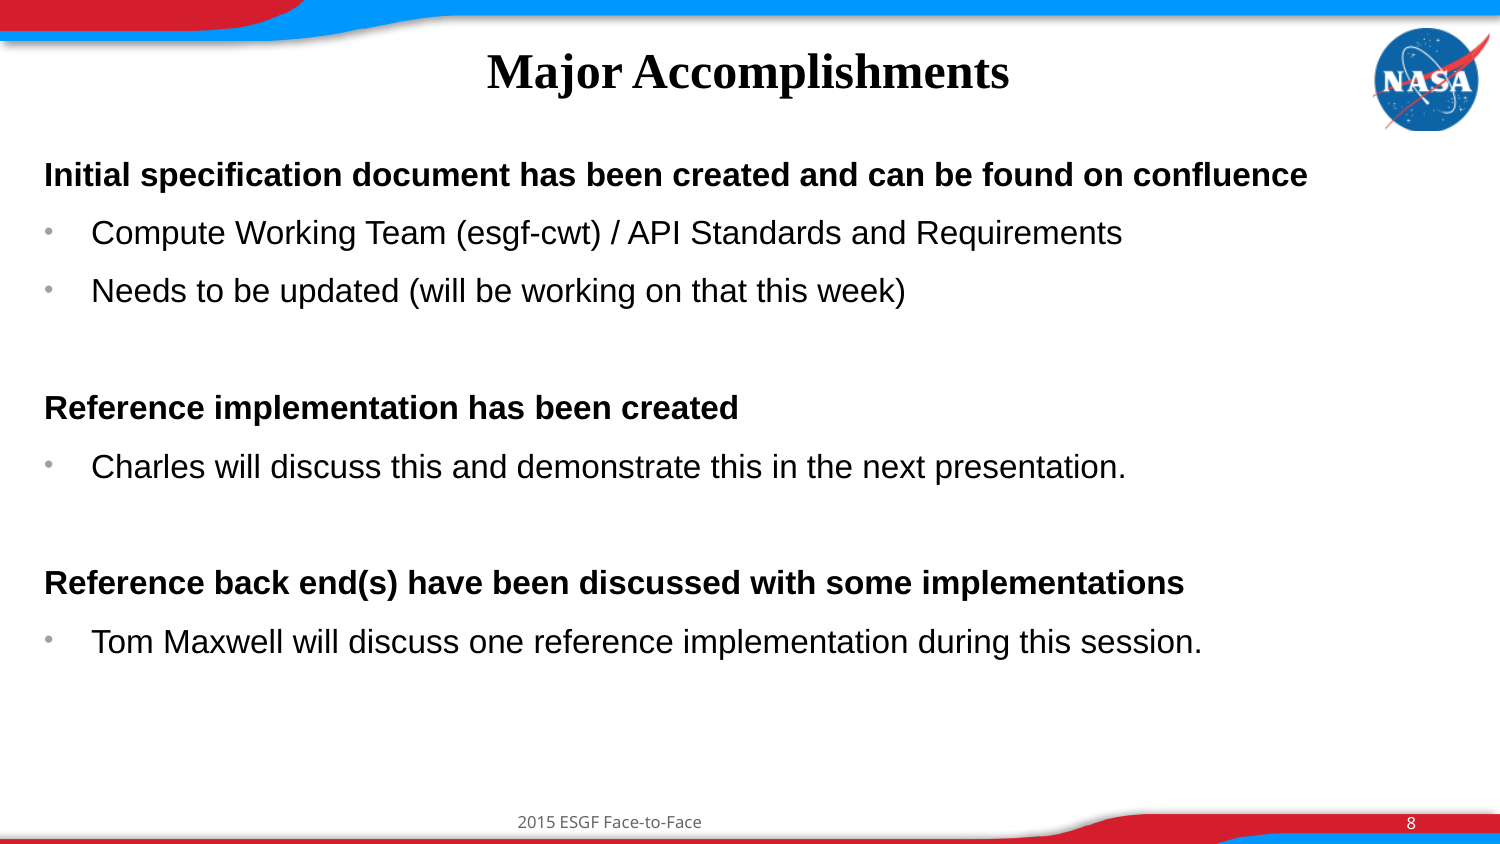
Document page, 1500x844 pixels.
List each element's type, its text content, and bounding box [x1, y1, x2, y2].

title Major Accomplishments [22, 17, 1475, 121]
footer 2015 ESGF Face-to-Face [503, 804, 1217, 844]
slide_number 8 [1391, 805, 1472, 844]
list Initial specification document has been created and can be found on confluence Compute Working Team (esgf-cwt) / API Standards and Requirements Needs to be updated (will be working on that this week) Reference implementation has been created Charles will discuss this and demonstrate this in the next presentation. Reference back end(s) have been discussed with some implementations Tom Maxwell will discuss one reference implementation during this session. [29, 135, 1475, 761]
